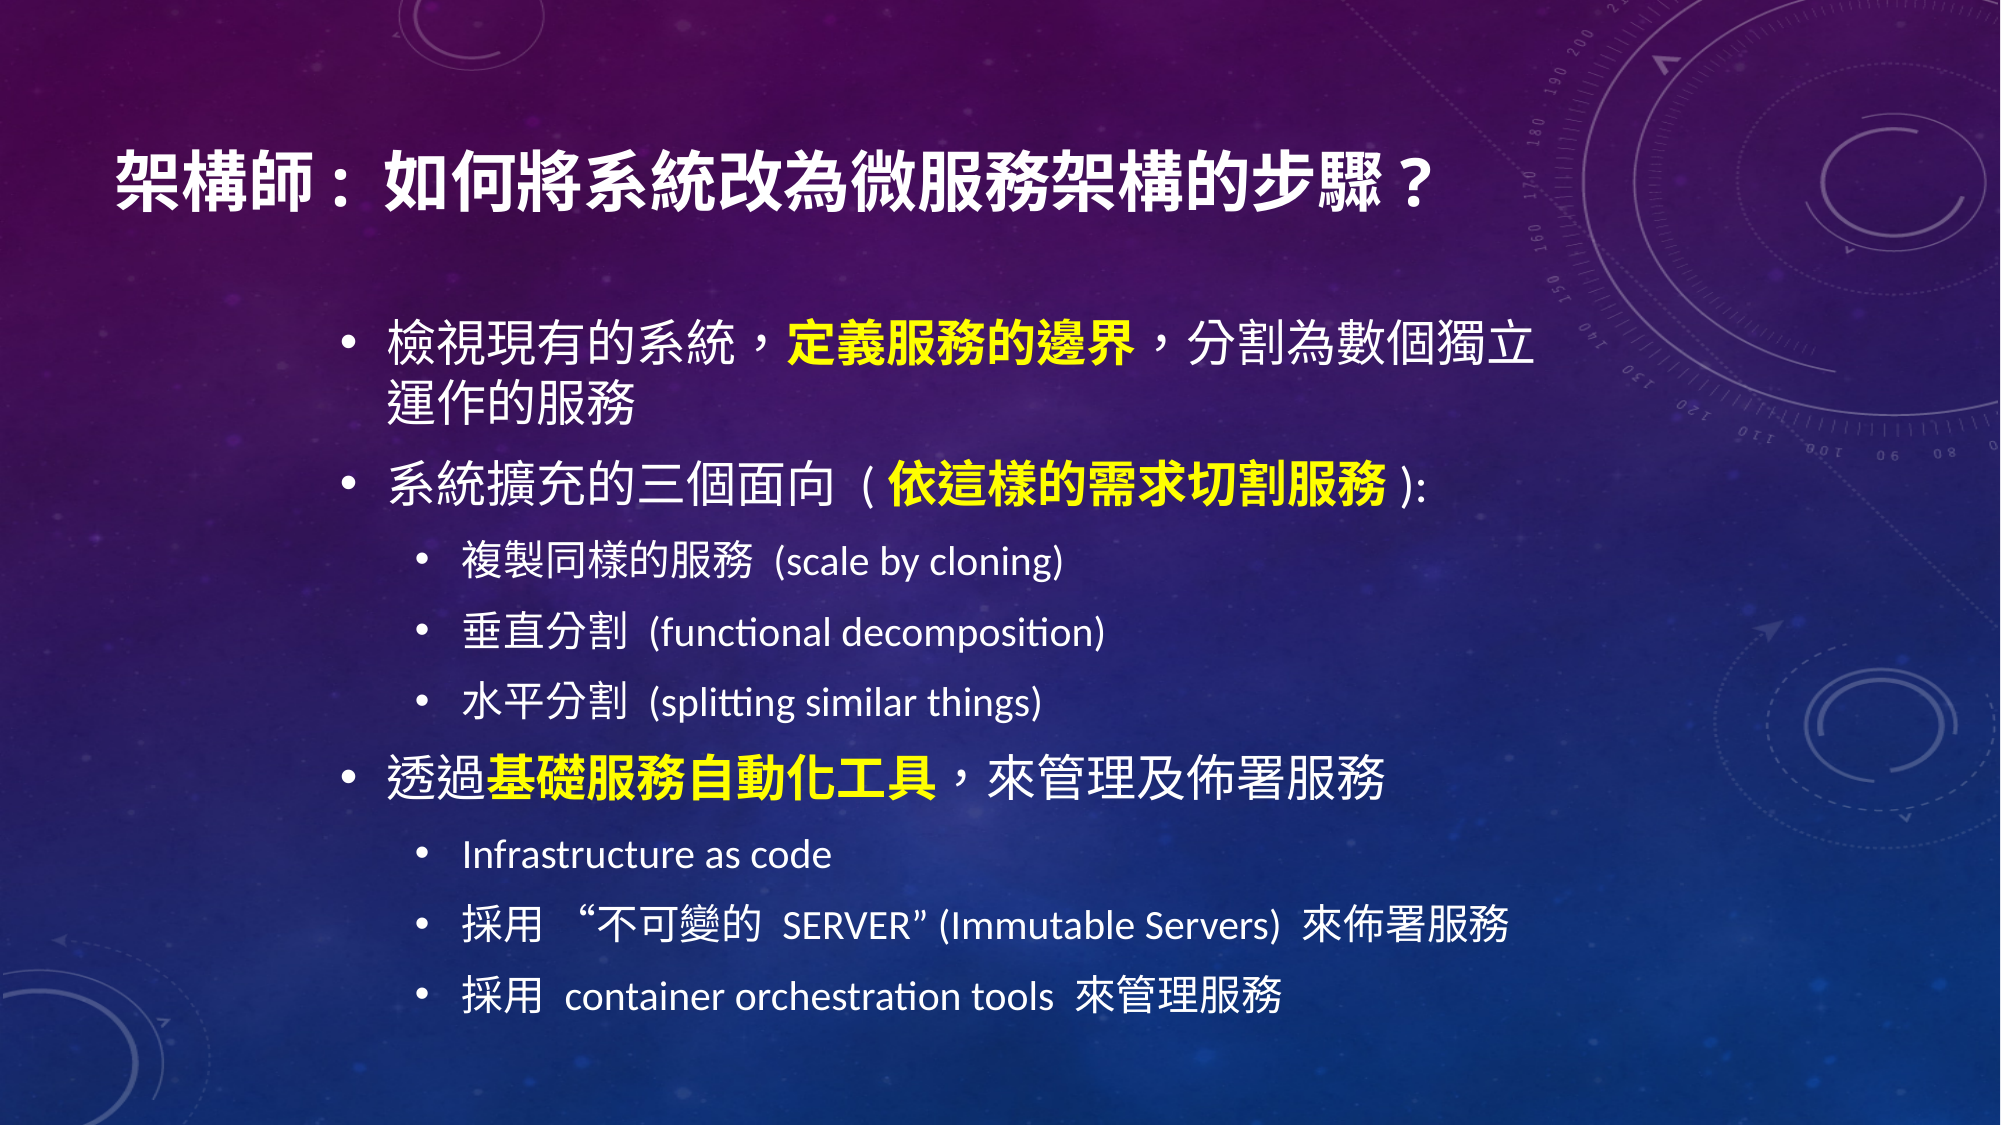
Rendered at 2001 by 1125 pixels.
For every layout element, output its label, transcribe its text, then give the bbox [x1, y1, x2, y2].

title 架構師: 如何將系統改為微服務架構的步驟? [99, 99, 1800, 339]
picture [0, 0, 2001, 1125]
list 檢視現有的系統，定義服務的邊界，分割為數個獨立運作的服務 系統擴充的三個面向 (依這樣的需求切割服務): 複製同樣的服務 (scale by cloning) 垂直分割 (functional decomposition) 水平分割 (splitting similar things) 透過基礎服務自動化工具，來管理及佈署服務 Infrastructure as code 採用 “不可變的 SERVER” (Immutable Servers) 來佈署服務 採用 container orchestration tools 來管理服務 [324, 278, 1600, 1052]
